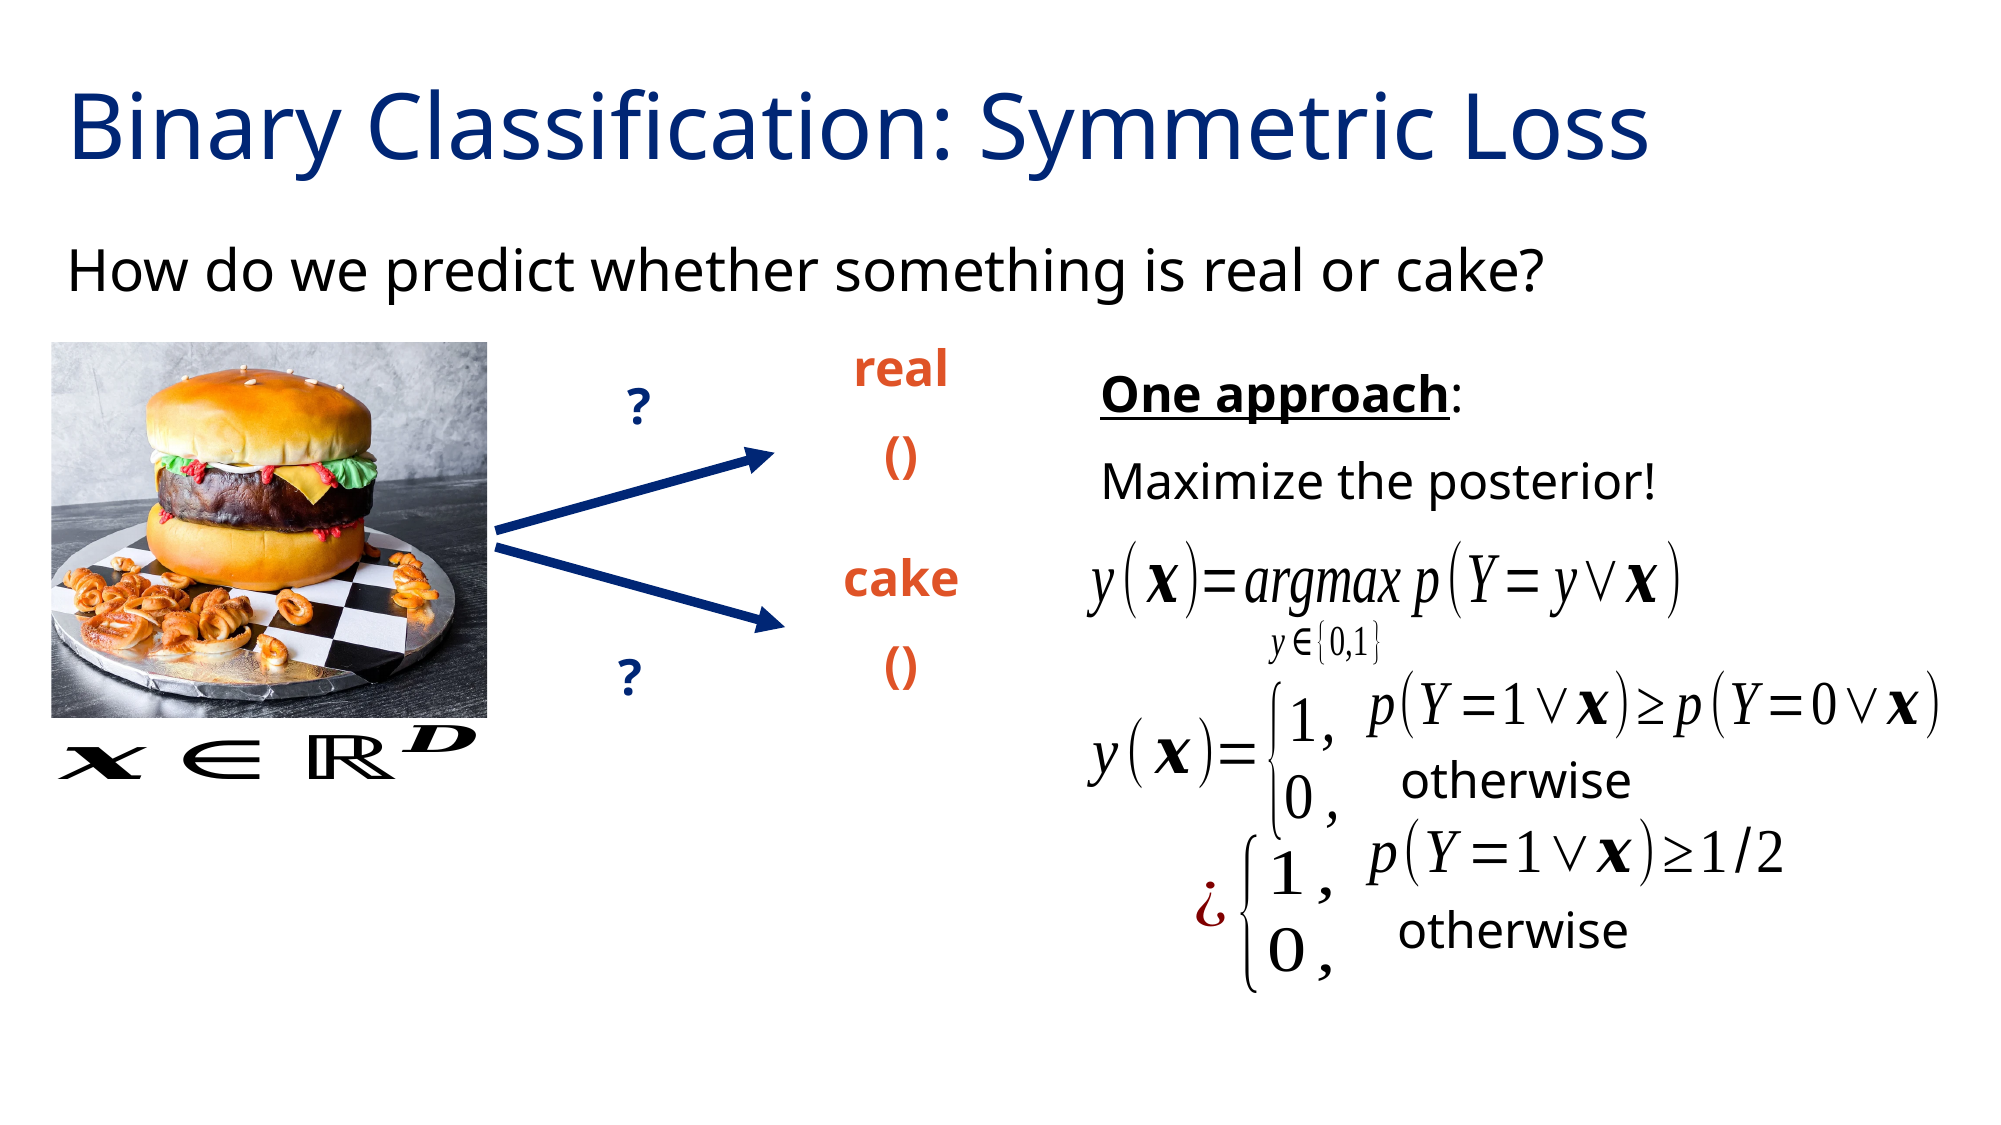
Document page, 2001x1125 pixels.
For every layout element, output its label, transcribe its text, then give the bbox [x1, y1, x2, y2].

title Binary Classification: Symmetric Loss [51, 44, 1949, 216]
text_box otherwise [1382, 891, 1949, 966]
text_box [494, 546, 786, 628]
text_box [494, 452, 776, 532]
text_box One approach: [1085, 362, 1903, 448]
list How do we predict whether something is real or cake? [51, 233, 1949, 330]
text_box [774, 538, 1030, 702]
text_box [774, 328, 1030, 492]
text_box otherwise [1385, 741, 1943, 817]
text_box Maximize the posterior! [1085, 448, 1903, 545]
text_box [50, 342, 488, 796]
